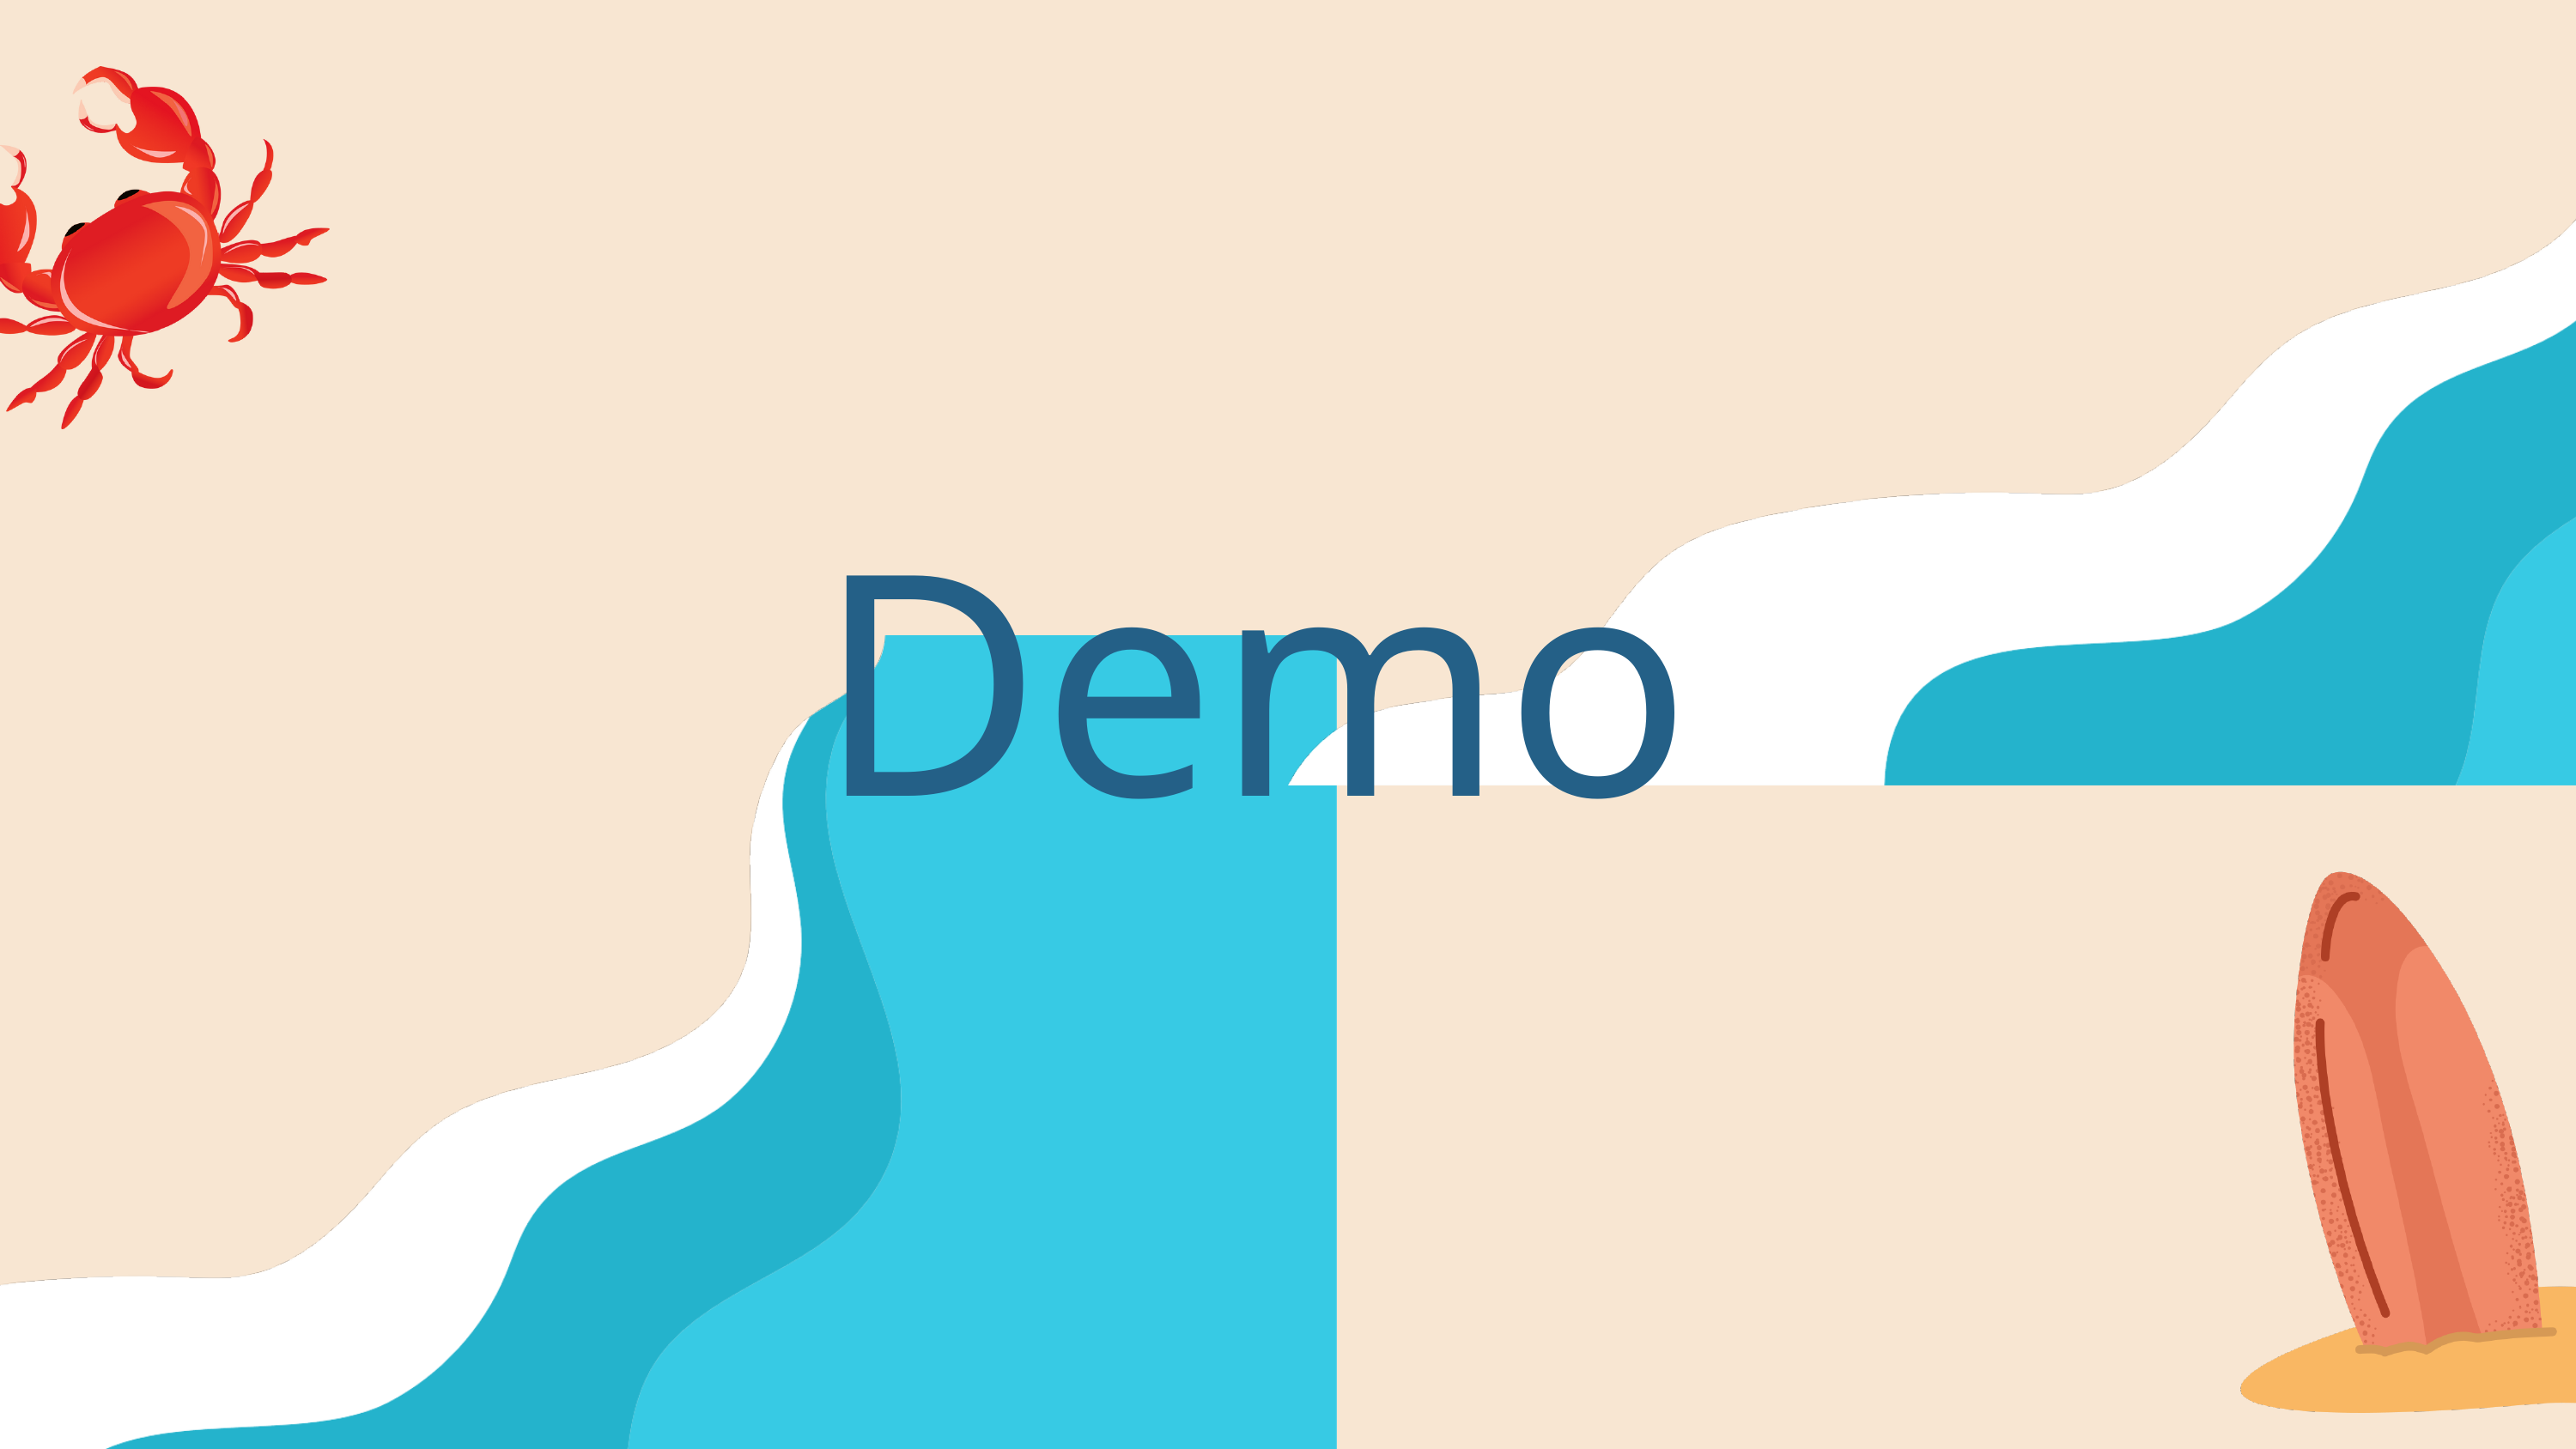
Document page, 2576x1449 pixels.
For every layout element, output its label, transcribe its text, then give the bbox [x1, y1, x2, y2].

text_box [2215, 861, 2576, 1430]
text_box Demo [386, 487, 2123, 858]
text_box [0, 66, 330, 429]
text_box [1287, 0, 2576, 785]
text_box [0, 635, 1337, 1449]
